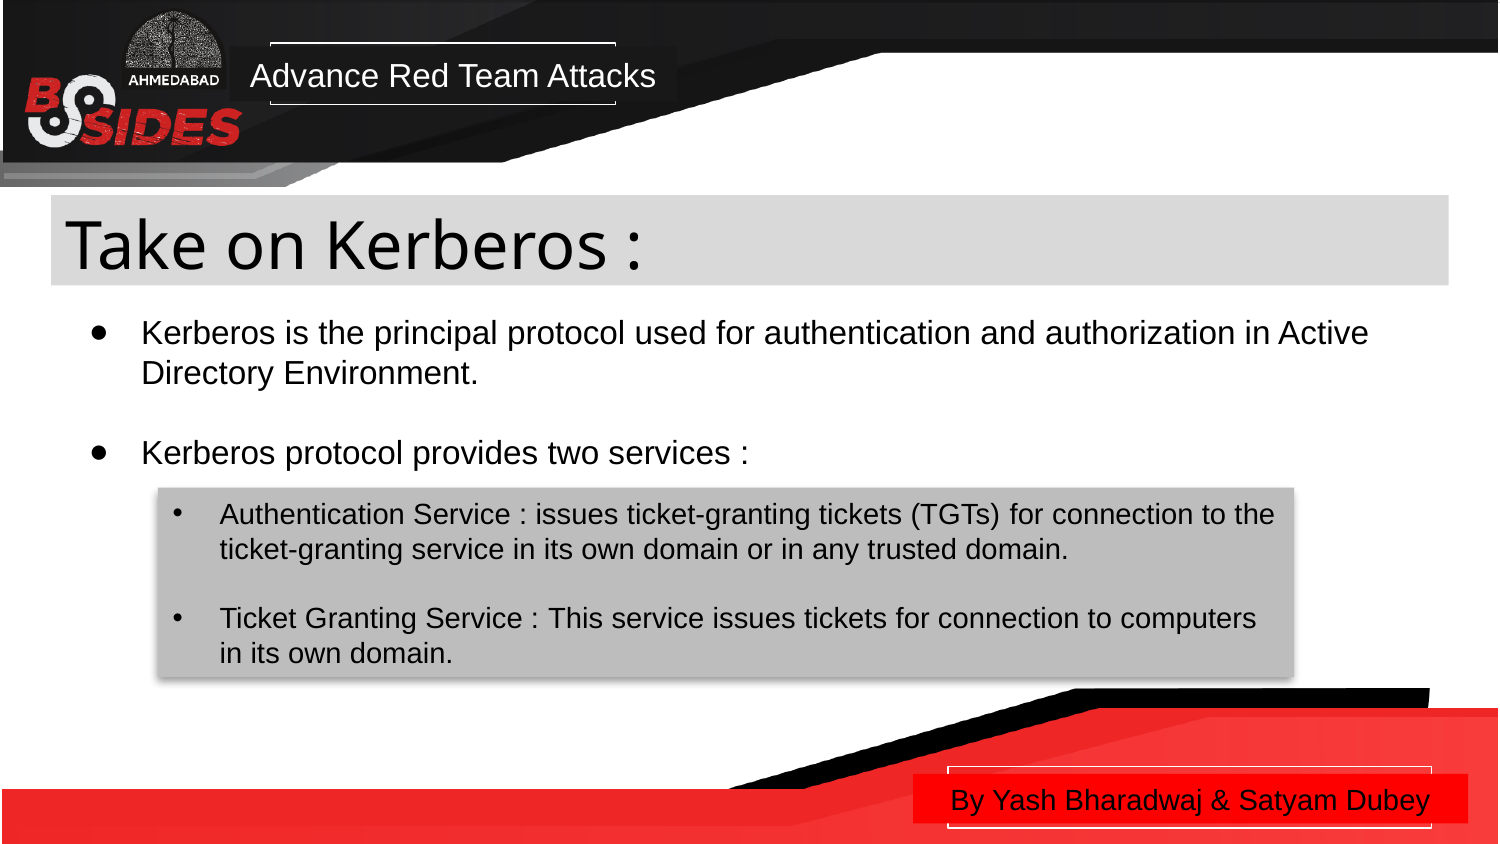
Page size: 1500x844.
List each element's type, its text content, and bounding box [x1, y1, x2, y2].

picture [0, 0, 1500, 844]
text_box Authentication Service : issues ticket-granting tickets (TGTs) for connection to the ticket-granting service in its own domain or in any trusted domain. Ticket Granting Service : This service issues tickets for connection to computers in its own domain. [157, 487, 1295, 678]
list Kerberos is the principal protocol used for authentication and authorization in Active Directory Environment. Kerberos protocol provides two services : [51, 296, 1449, 476]
text_box By Yash Bharadwaj & Satyam Dubey [913, 773, 1469, 824]
text_box Take on Kerberos : [51, 195, 1449, 286]
text_box Advance Red Team Attacks [229, 46, 677, 102]
